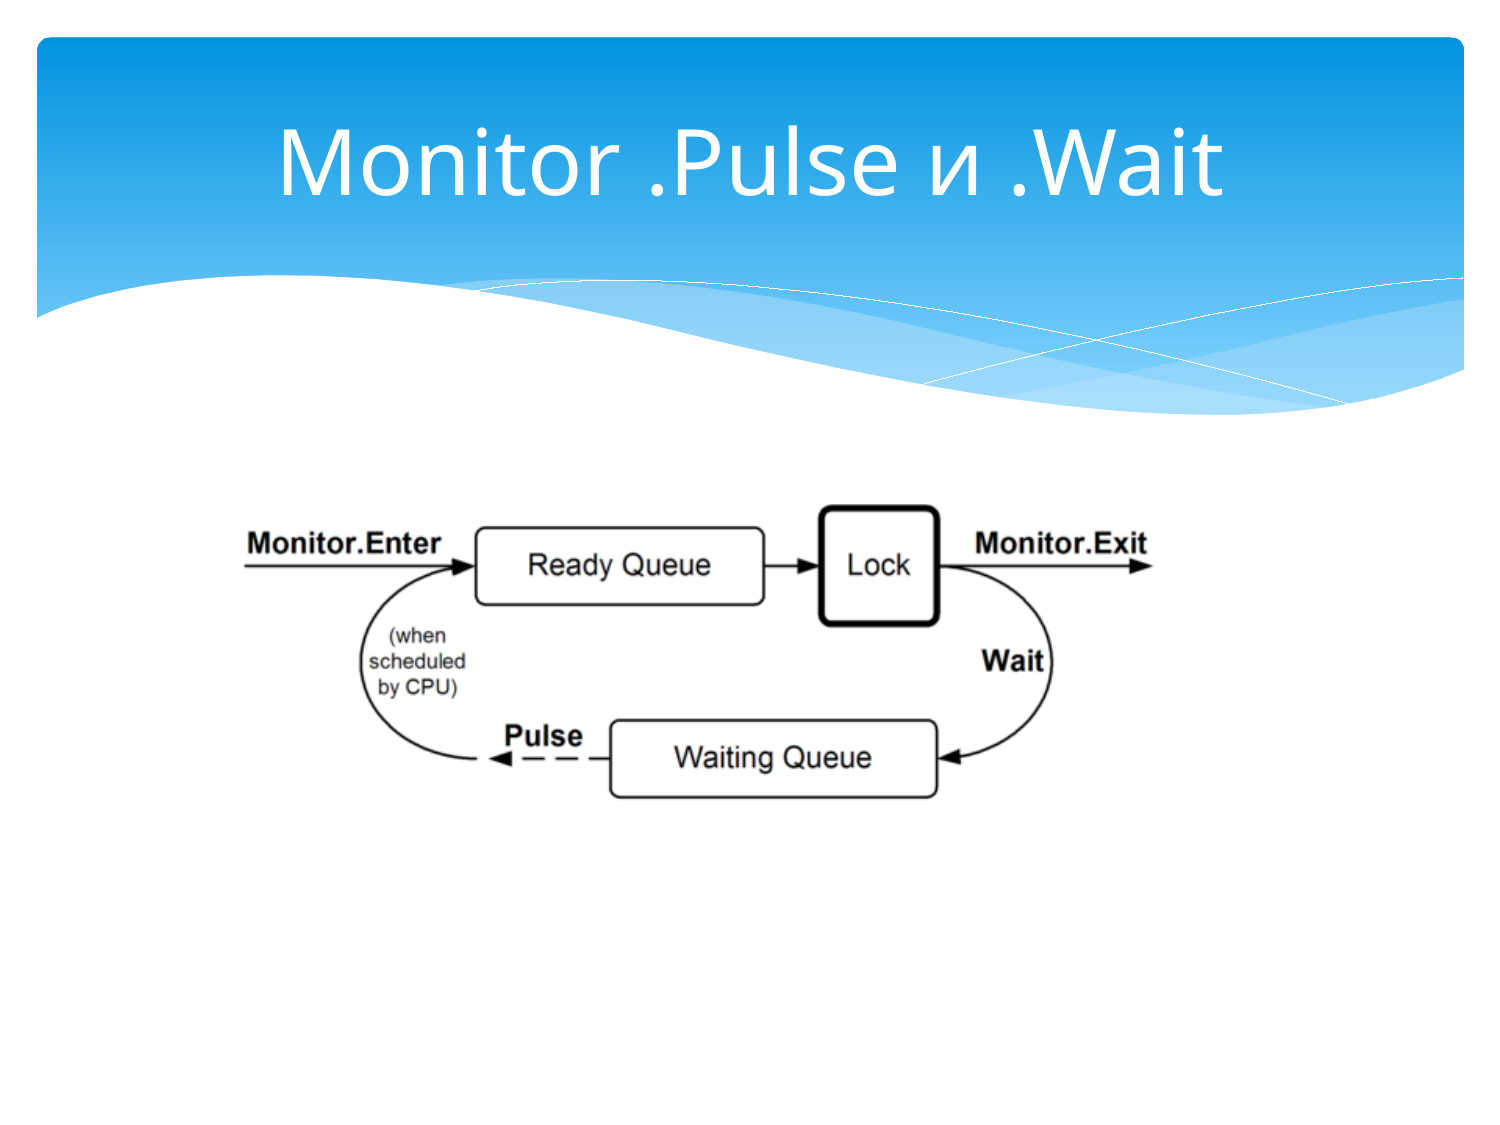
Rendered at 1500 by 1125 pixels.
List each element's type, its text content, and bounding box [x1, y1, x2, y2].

title Monitor .Pulse и .Wait [75, 55, 1425, 261]
picture [241, 503, 1155, 803]
